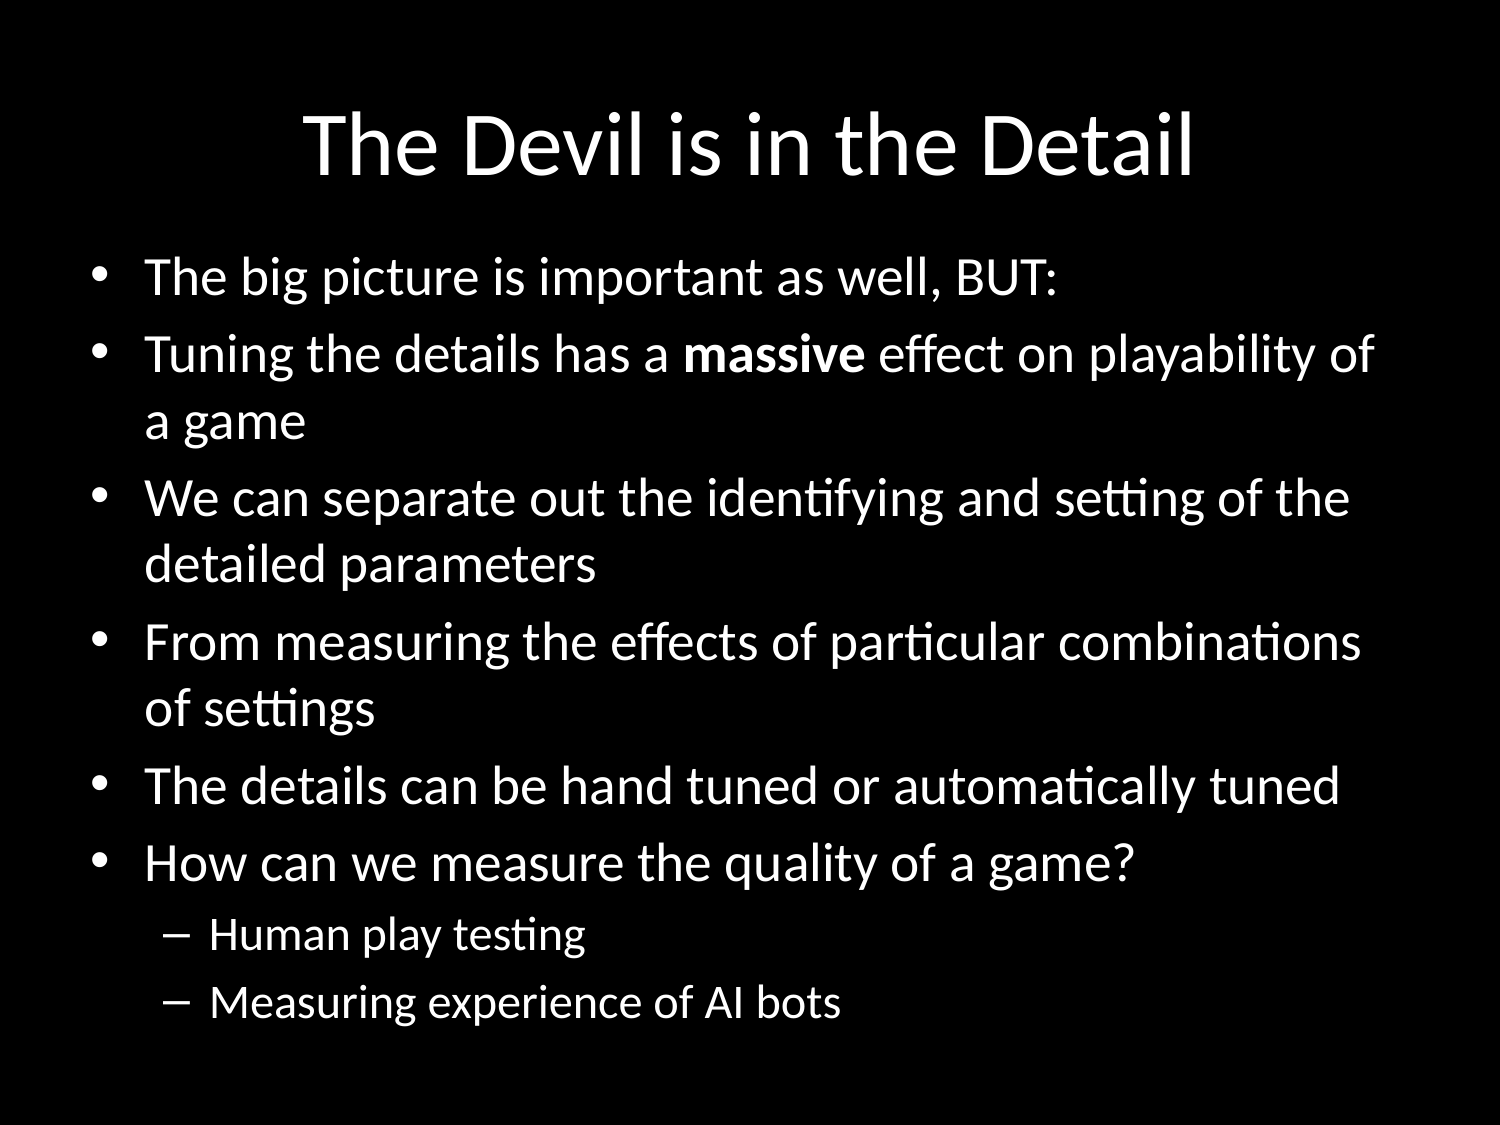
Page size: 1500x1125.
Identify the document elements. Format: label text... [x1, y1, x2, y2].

title The Devil is in the Detail [75, 45, 1425, 232]
list The big picture is important as well, BUT: Tuning the details has a massive effect on playability of a game We can separate out the identifying and setting of the detailed parameters From measuring the effects of particular combinations of settings The details can be hand tuned or automatically tuned How can we measure the quality of a game? Human play testing Measuring experience of AI bots [75, 232, 1425, 1042]
